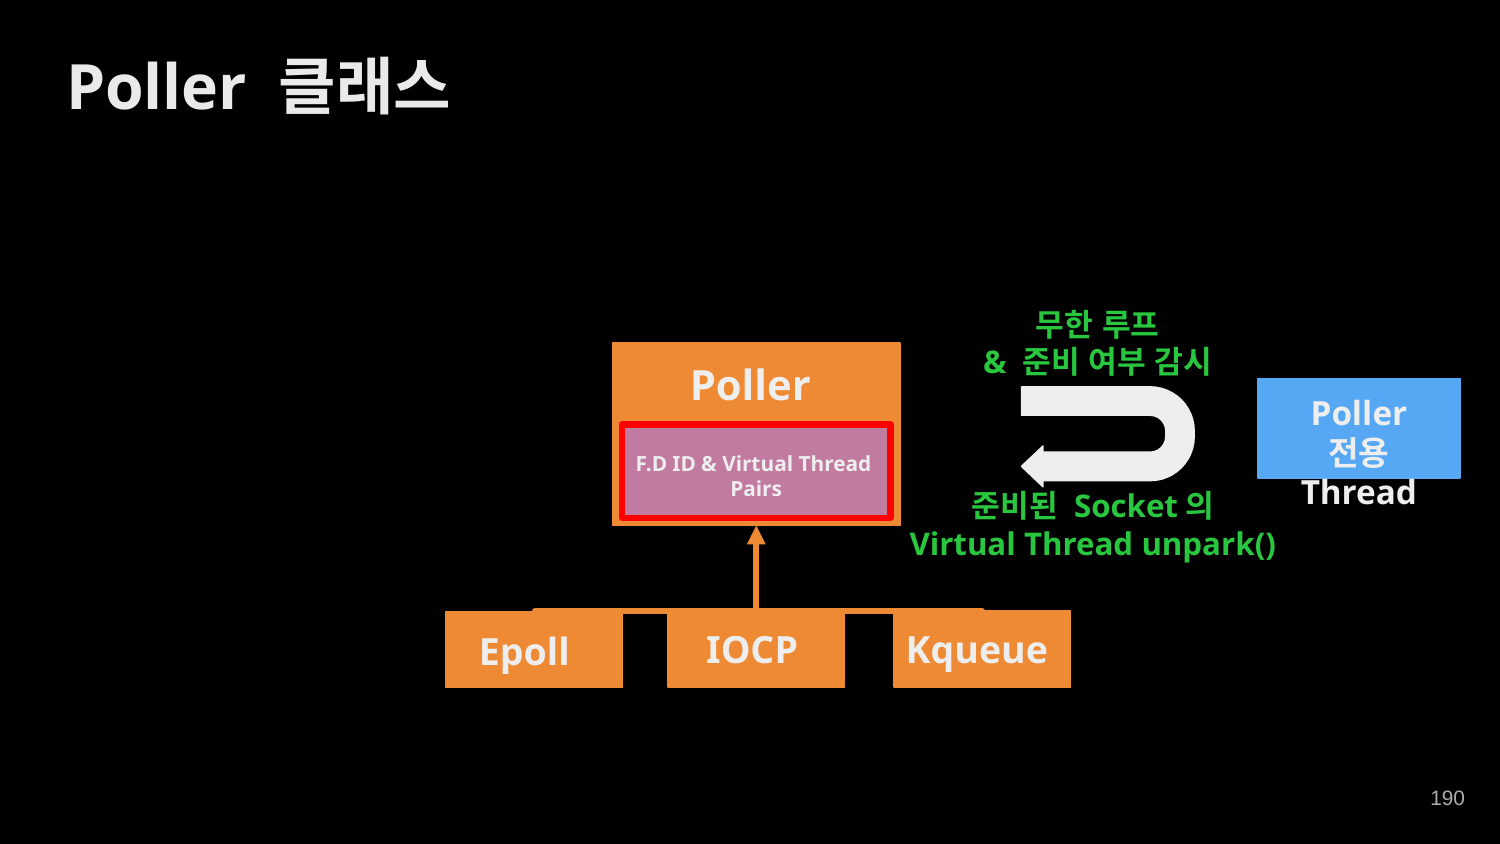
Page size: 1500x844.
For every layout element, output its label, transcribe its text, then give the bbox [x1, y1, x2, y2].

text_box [445, 289, 1461, 689]
slide_number ‹#› [1389, 764, 1480, 830]
text_box Poller 클래스 [51, 31, 1344, 158]
